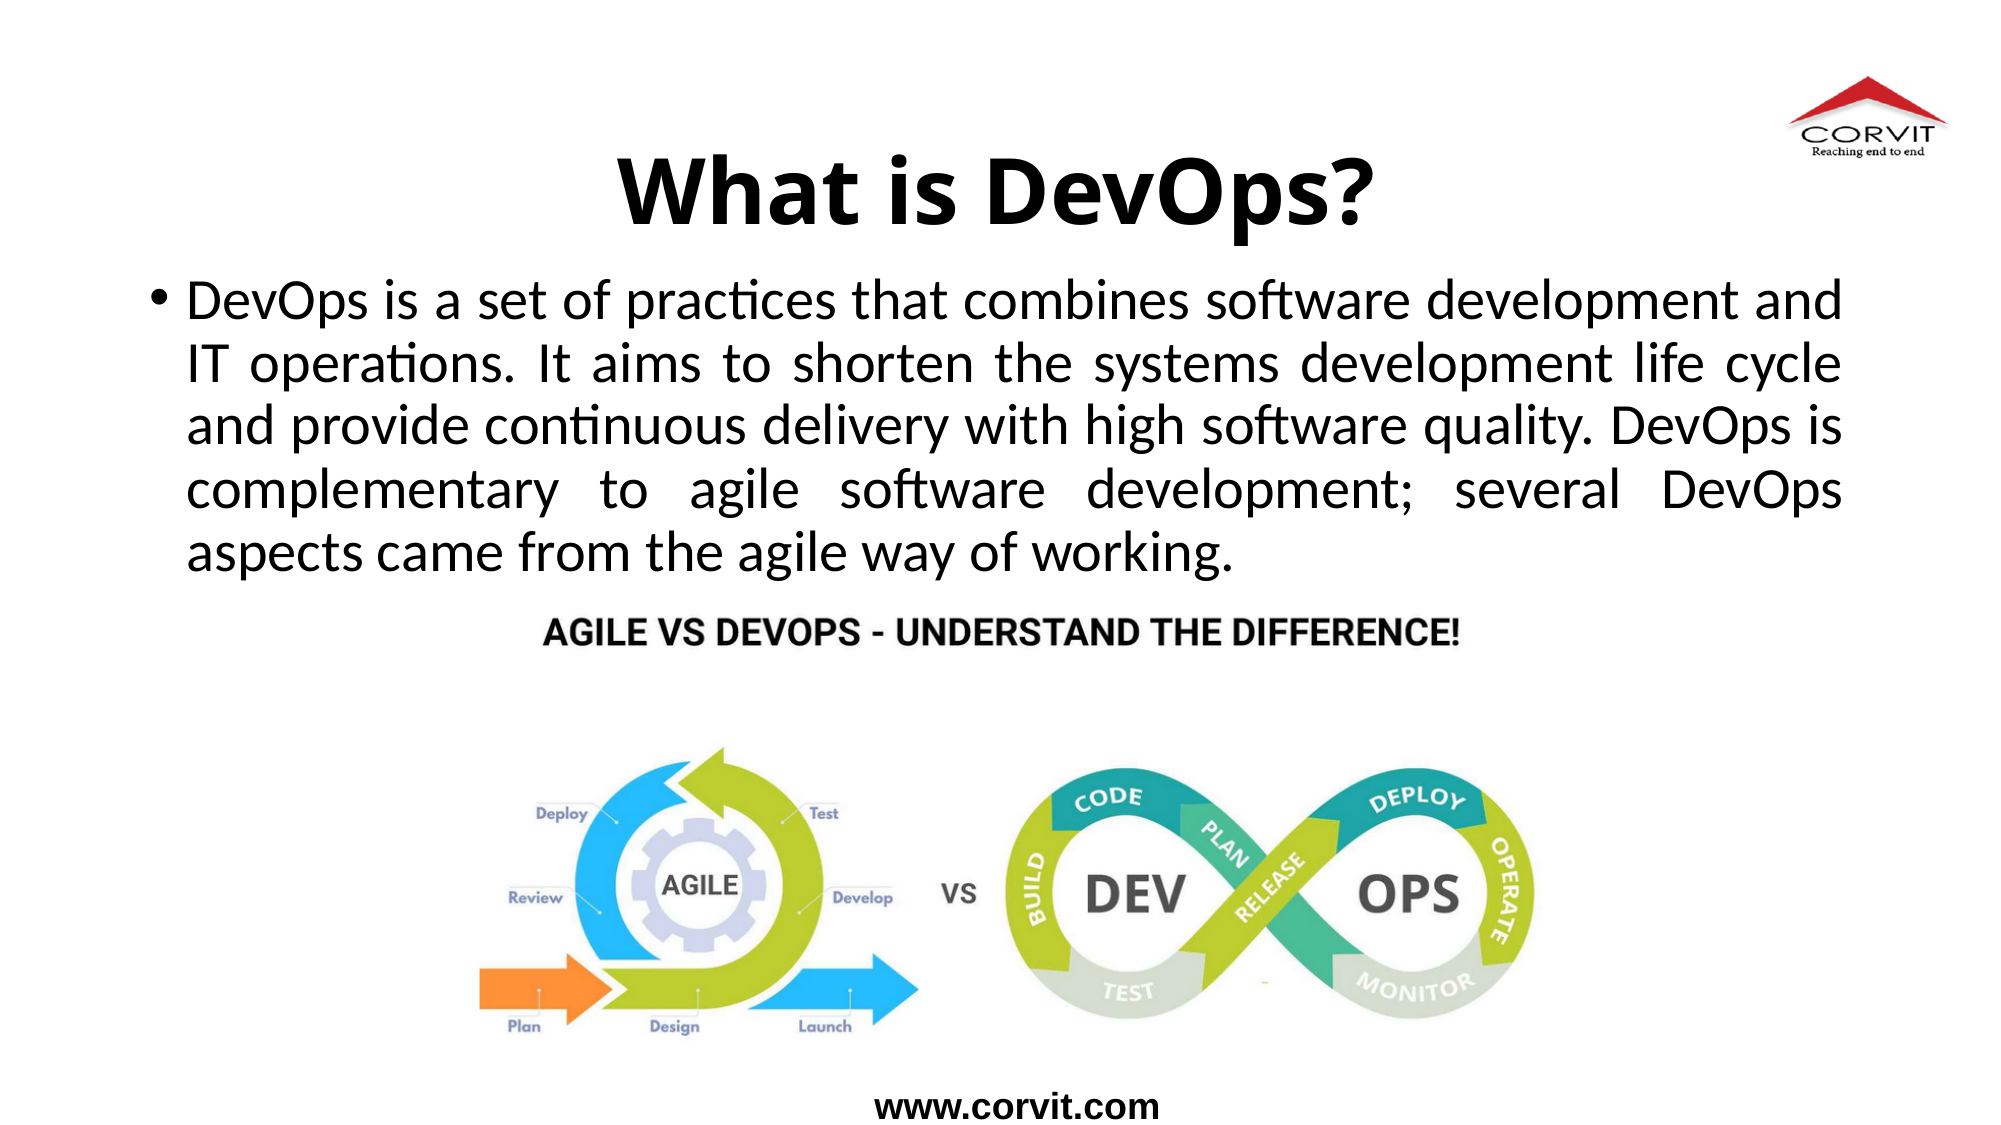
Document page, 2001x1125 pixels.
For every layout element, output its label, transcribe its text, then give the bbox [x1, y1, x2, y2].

title What is DevOps? [134, 86, 1860, 261]
text_box www.corvit.com [34, 1074, 2000, 1125]
picture [437, 584, 1556, 1055]
list DevOps is a set of practices that combines software development and IT operations. It aims to shorten the systems development life cycle and provide continuous delivery with high software quality. DevOps is complementary to agile software development; several DevOps aspects came from the agile way of working. [134, 261, 1860, 976]
picture [1783, 73, 1951, 163]
